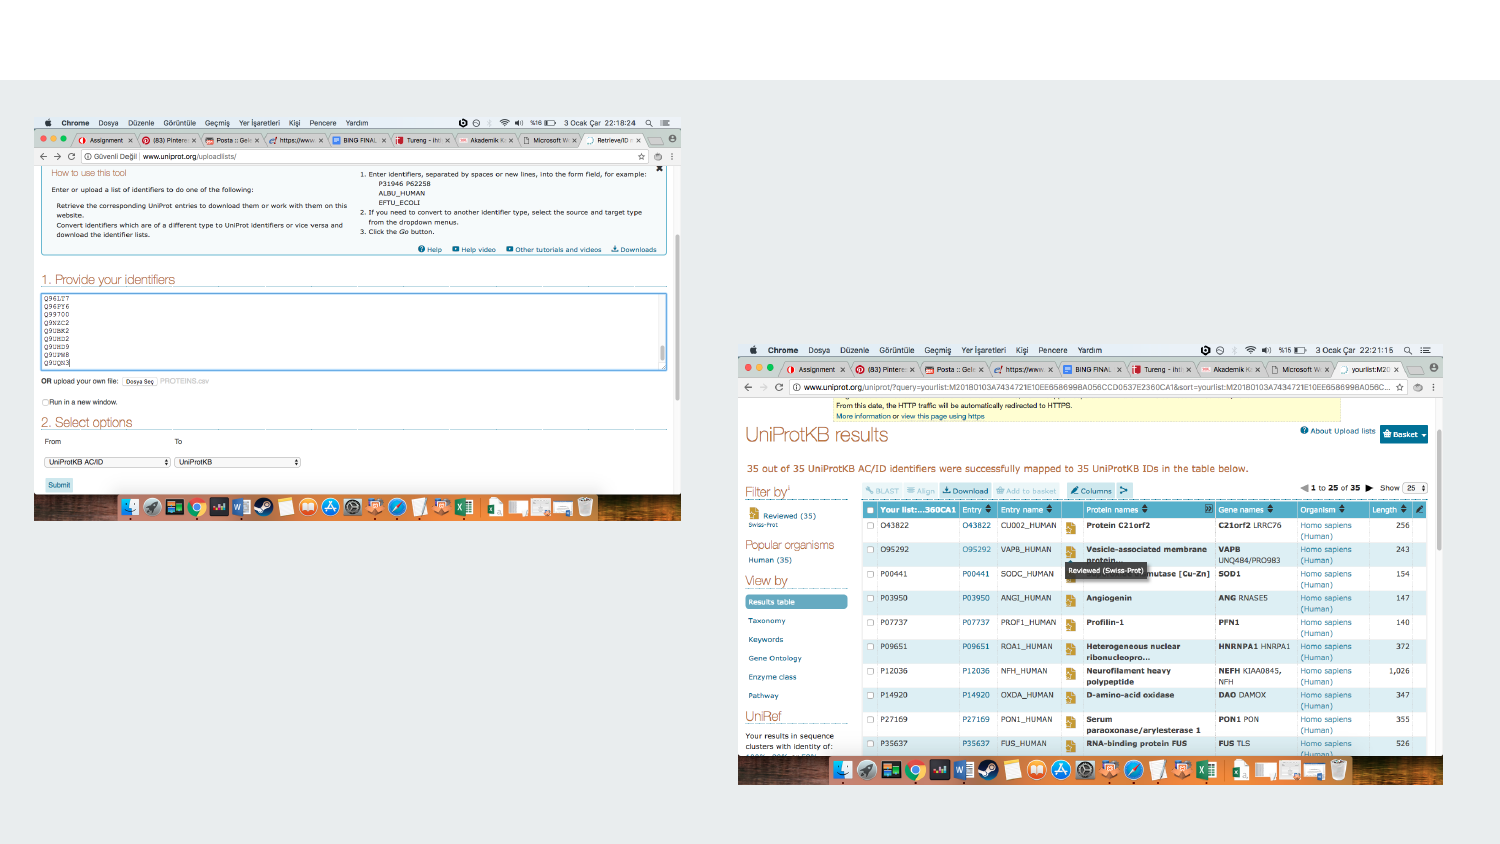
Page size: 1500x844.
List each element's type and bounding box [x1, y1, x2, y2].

picture [738, 344, 1444, 786]
picture [34, 117, 681, 521]
